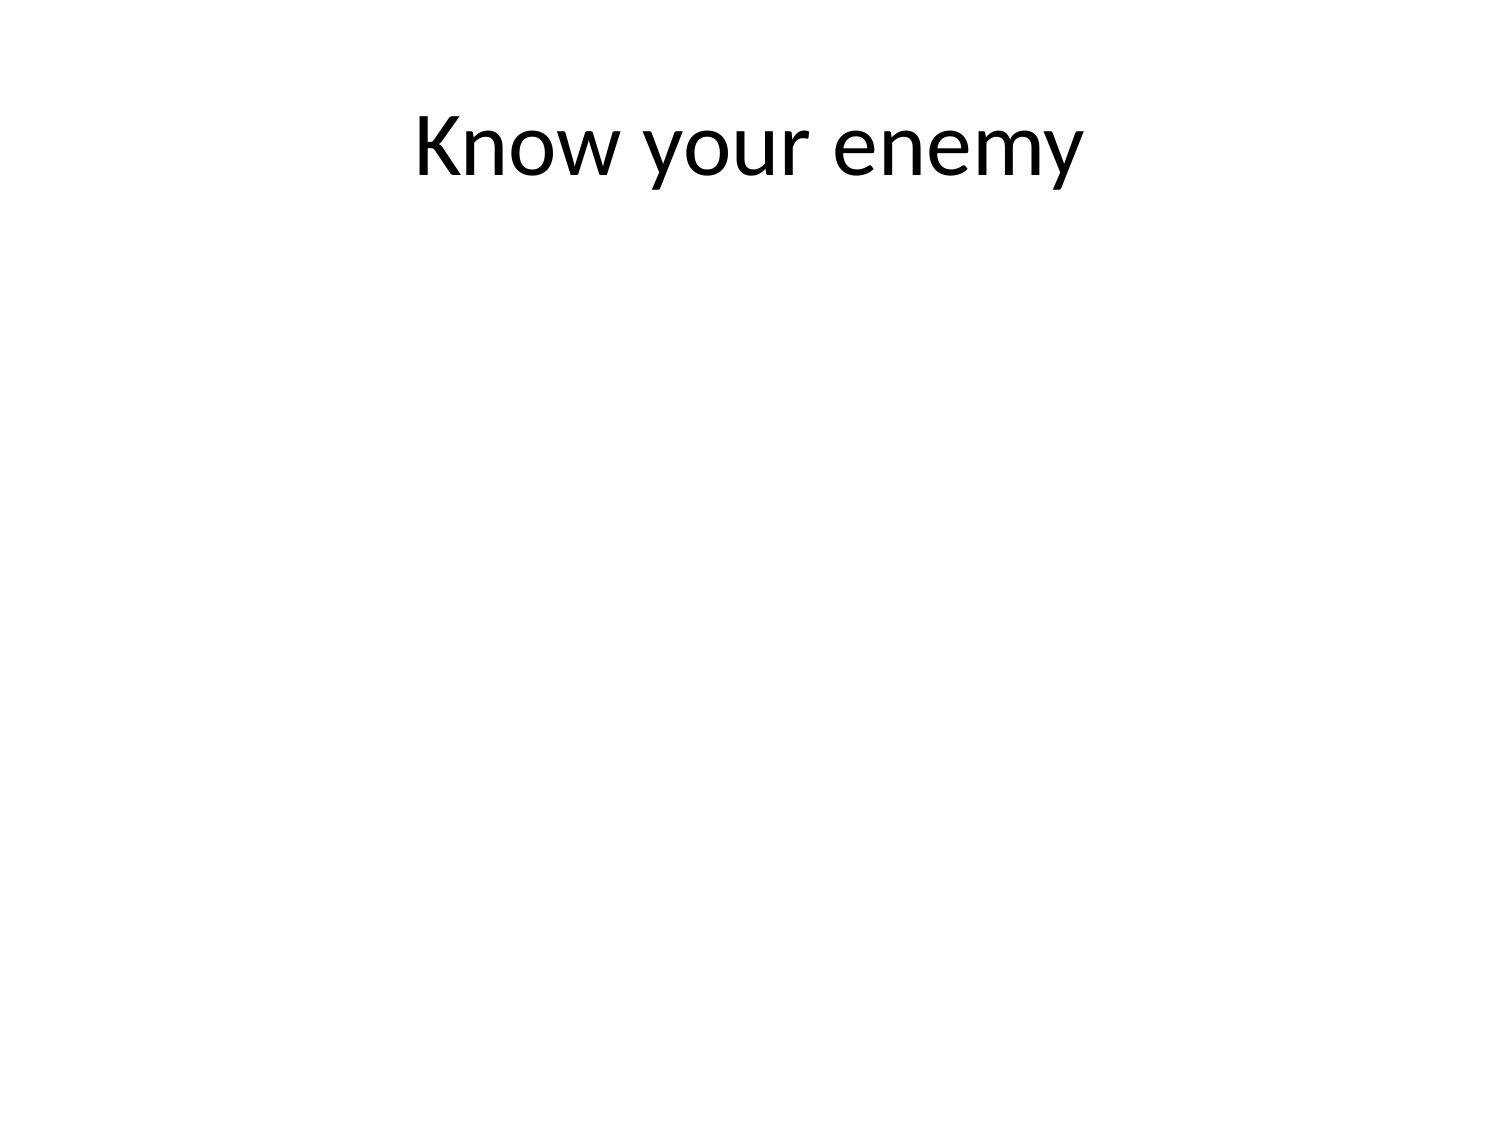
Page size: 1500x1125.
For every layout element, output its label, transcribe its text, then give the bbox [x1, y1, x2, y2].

title Know your enemy [75, 45, 1425, 233]
